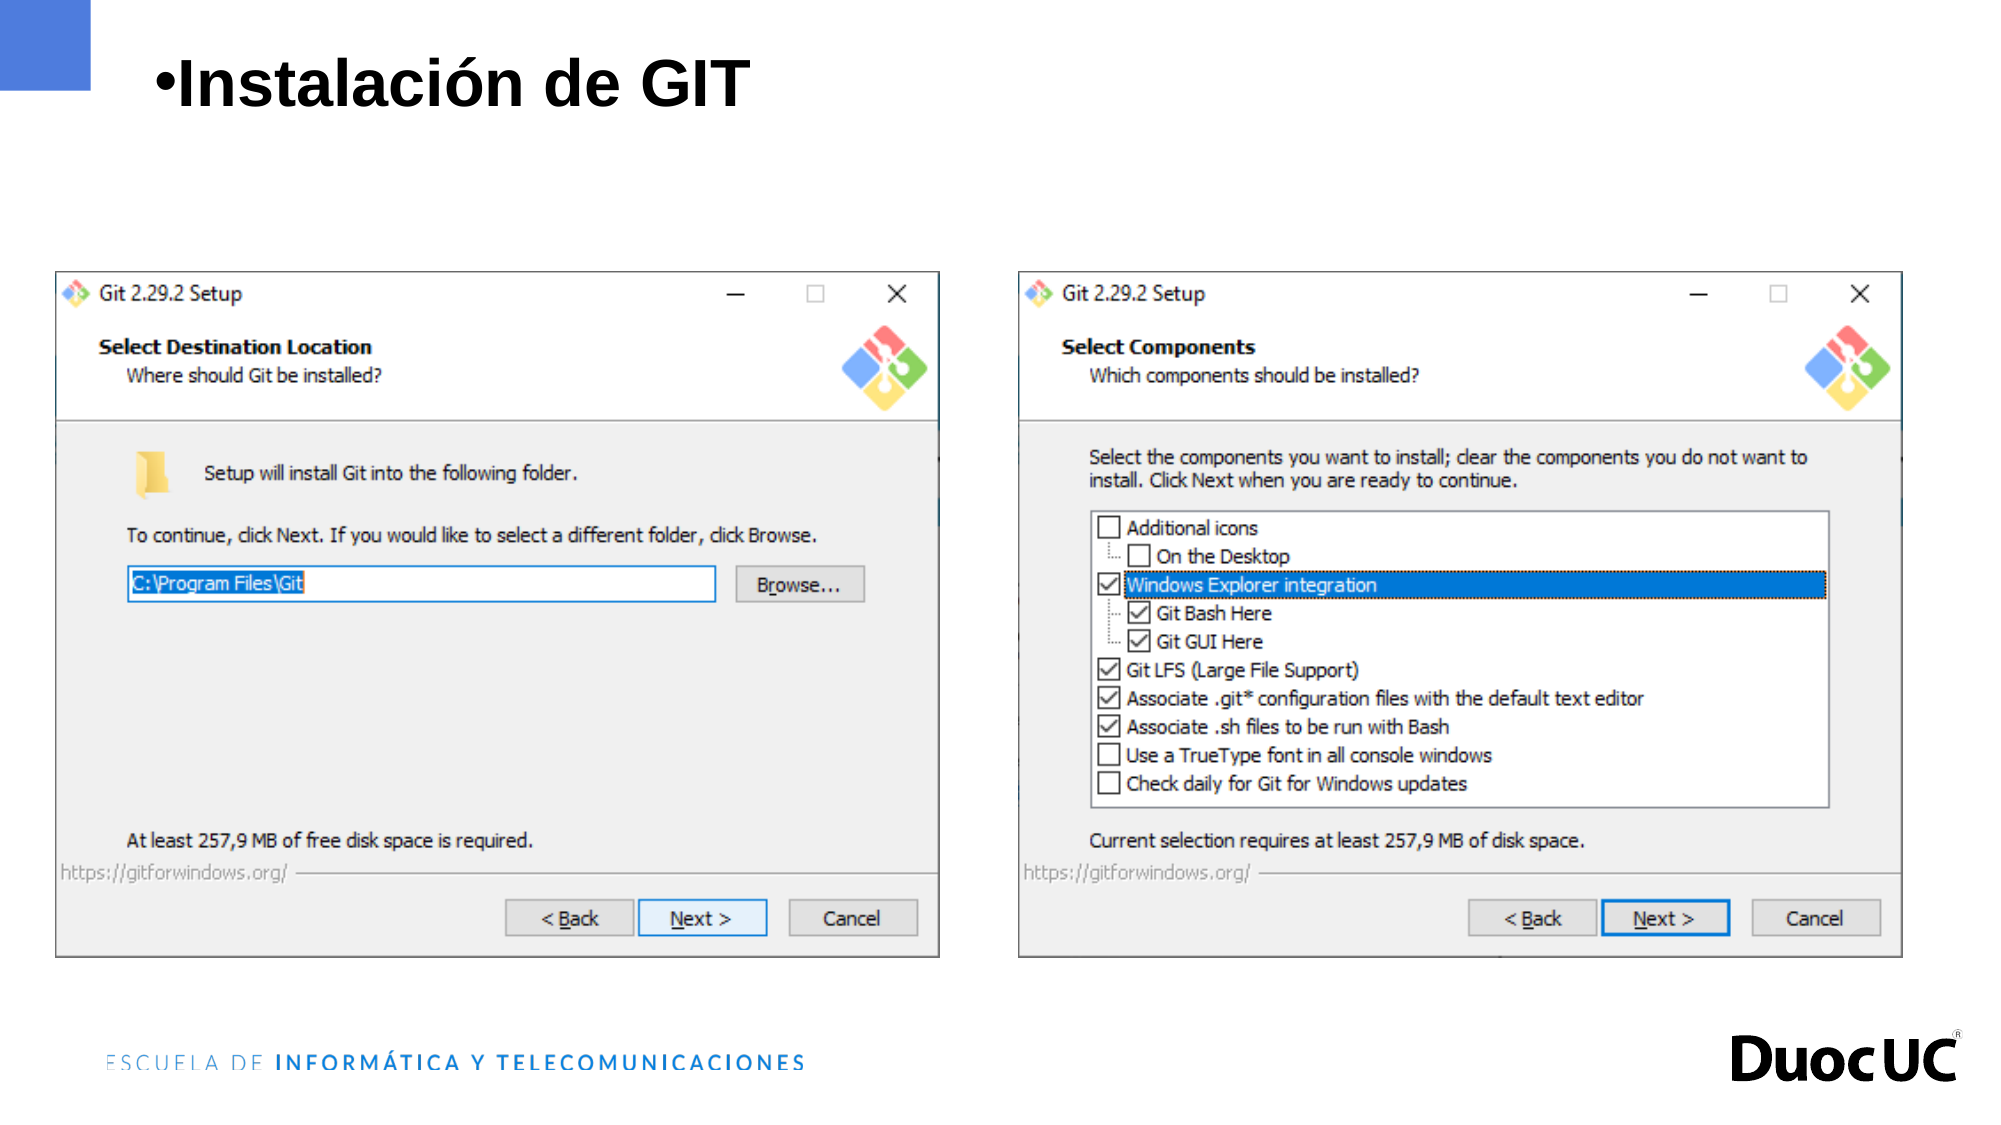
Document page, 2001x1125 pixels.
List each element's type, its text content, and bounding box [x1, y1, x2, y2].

title Instalación de GIT [0, 28, 772, 154]
picture [1952, 1029, 1963, 1039]
picture [1017, 270, 1904, 958]
picture [54, 270, 941, 958]
